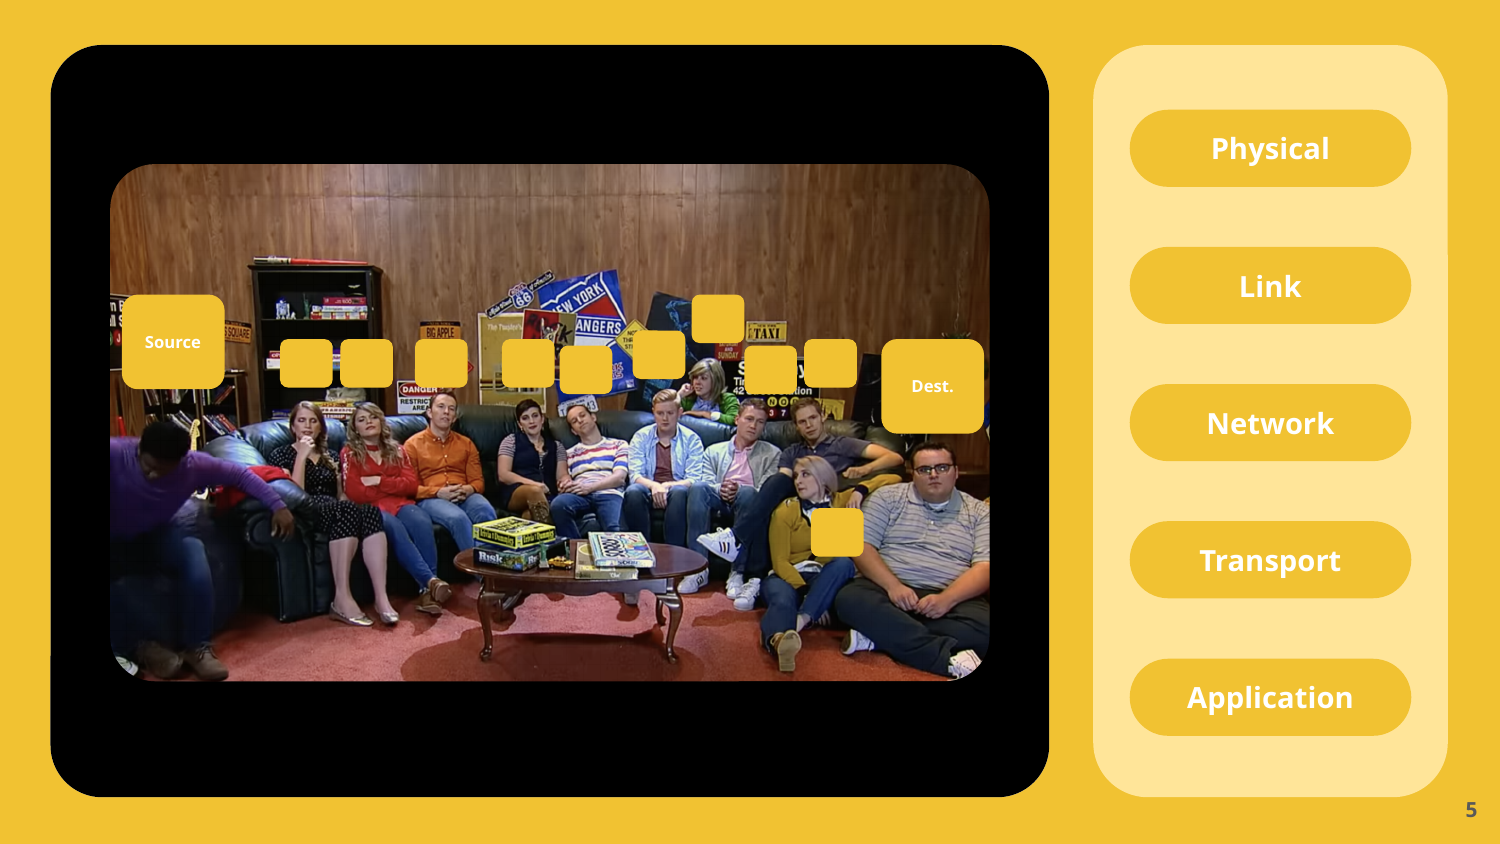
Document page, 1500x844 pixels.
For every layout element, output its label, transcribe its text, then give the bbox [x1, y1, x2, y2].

text_box Link [1129, 246, 1412, 324]
picture [109, 163, 990, 682]
text_box Physical [1129, 109, 1412, 187]
text_box Network [1129, 384, 1412, 462]
text_box [50, 44, 1050, 798]
text_box [1093, 45, 1448, 798]
slide_number 5 [1402, 777, 1493, 842]
text_box Application [1129, 658, 1412, 736]
text_box Transport [1129, 521, 1412, 599]
